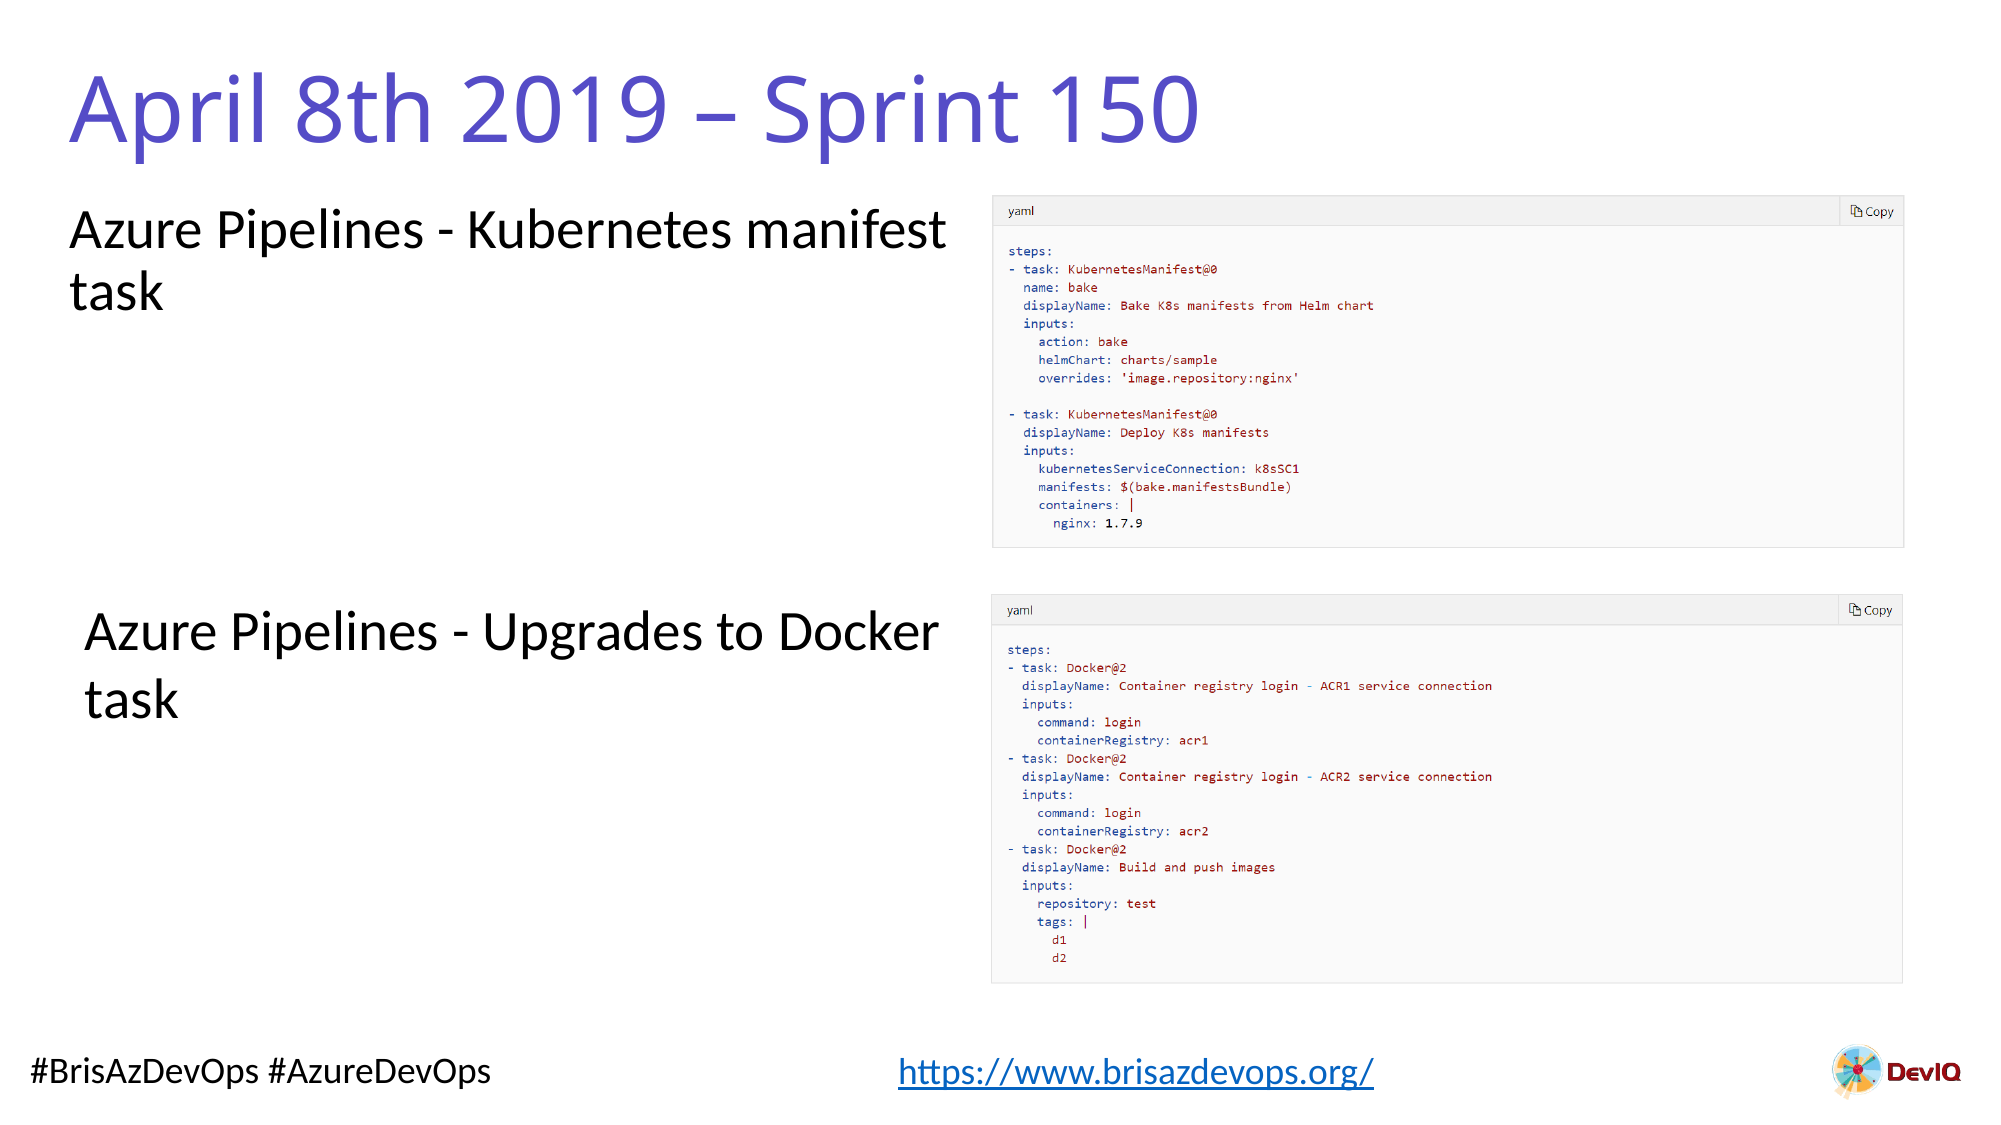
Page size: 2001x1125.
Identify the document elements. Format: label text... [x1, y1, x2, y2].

text_box Azure Pipelines - Upgrades to Docker task [69, 585, 959, 738]
title April 8th 2019 – Sprint 150 [69, 36, 1930, 158]
picture [1830, 1038, 1963, 1101]
list Azure Pipelines - Kubernetes manifest task [69, 199, 959, 310]
picture [988, 585, 1910, 984]
text_box https://www.brisazdevops.org/ [883, 1039, 1390, 1100]
picture [988, 191, 1910, 553]
text_box #BrisAzDevOps #AzureDevOps [15, 1038, 507, 1098]
